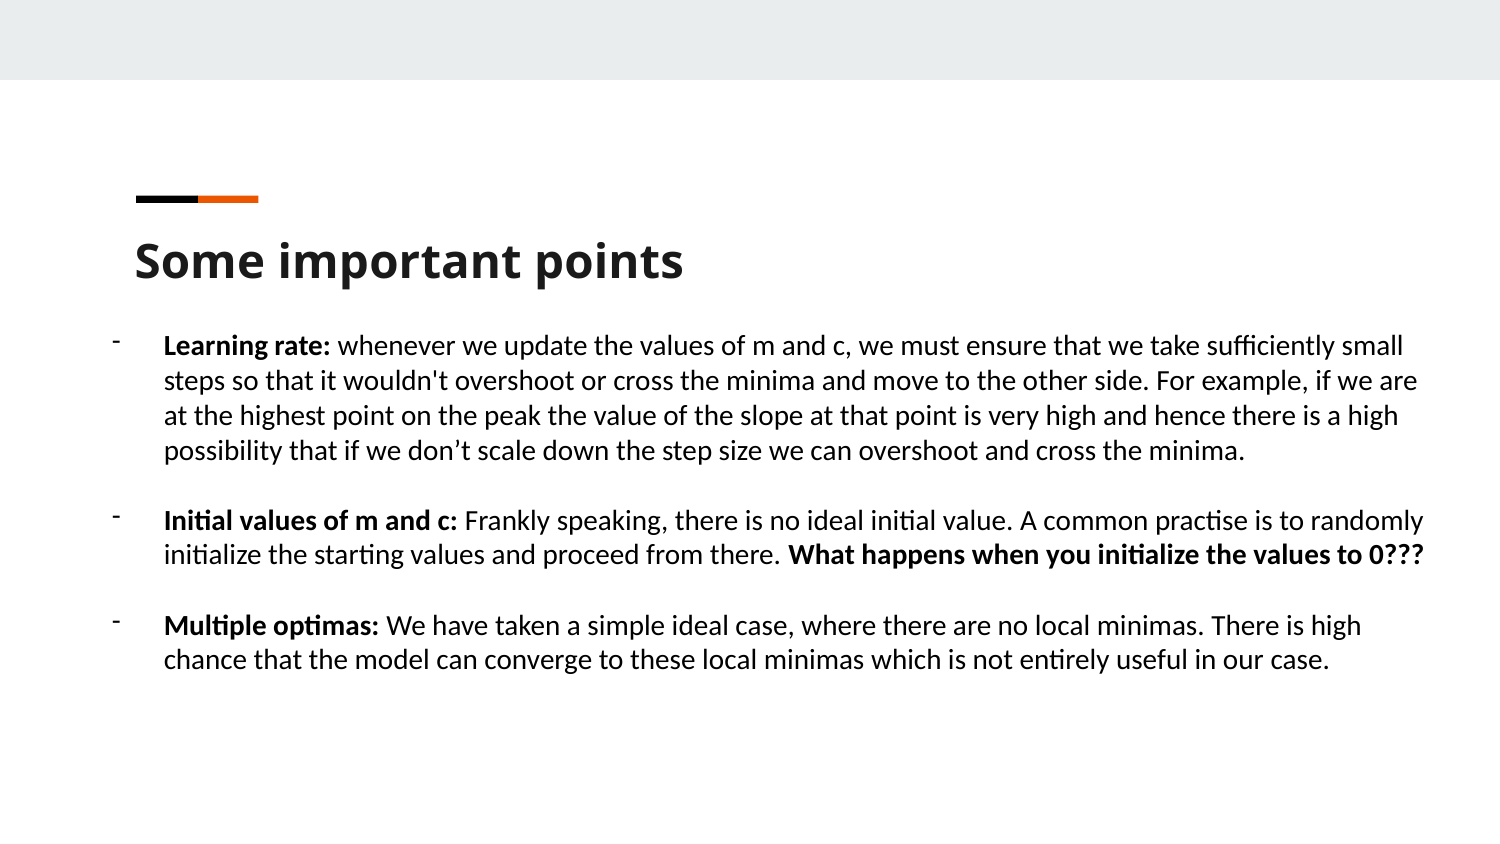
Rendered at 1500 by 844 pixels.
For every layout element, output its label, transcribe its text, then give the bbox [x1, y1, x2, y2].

text_box Learning rate: whenever we update the values of m and c, we must ensure that we take sufficiently small steps so that it wouldn't overshoot or cross the minima and move to the other side. For example, if we are at the highest point on the peak the value of the slope at that point is very high and hence there is a high possibility that if we don’t scale down the step size we can overshoot and cross the minima. Initial values of m and c: Frankly speaking, there is no ideal initial value. A common practise is to randomly initialize the starting values and proceed from there. What happens when you initialize the values to 0??? Multiple optimas: We have taken a simple ideal case, where there are no local minimas. There is high chance that the model can converge to these local minimas which is not entirely useful in our case. [73, 311, 1445, 796]
text_box Some important points [119, 216, 1381, 304]
